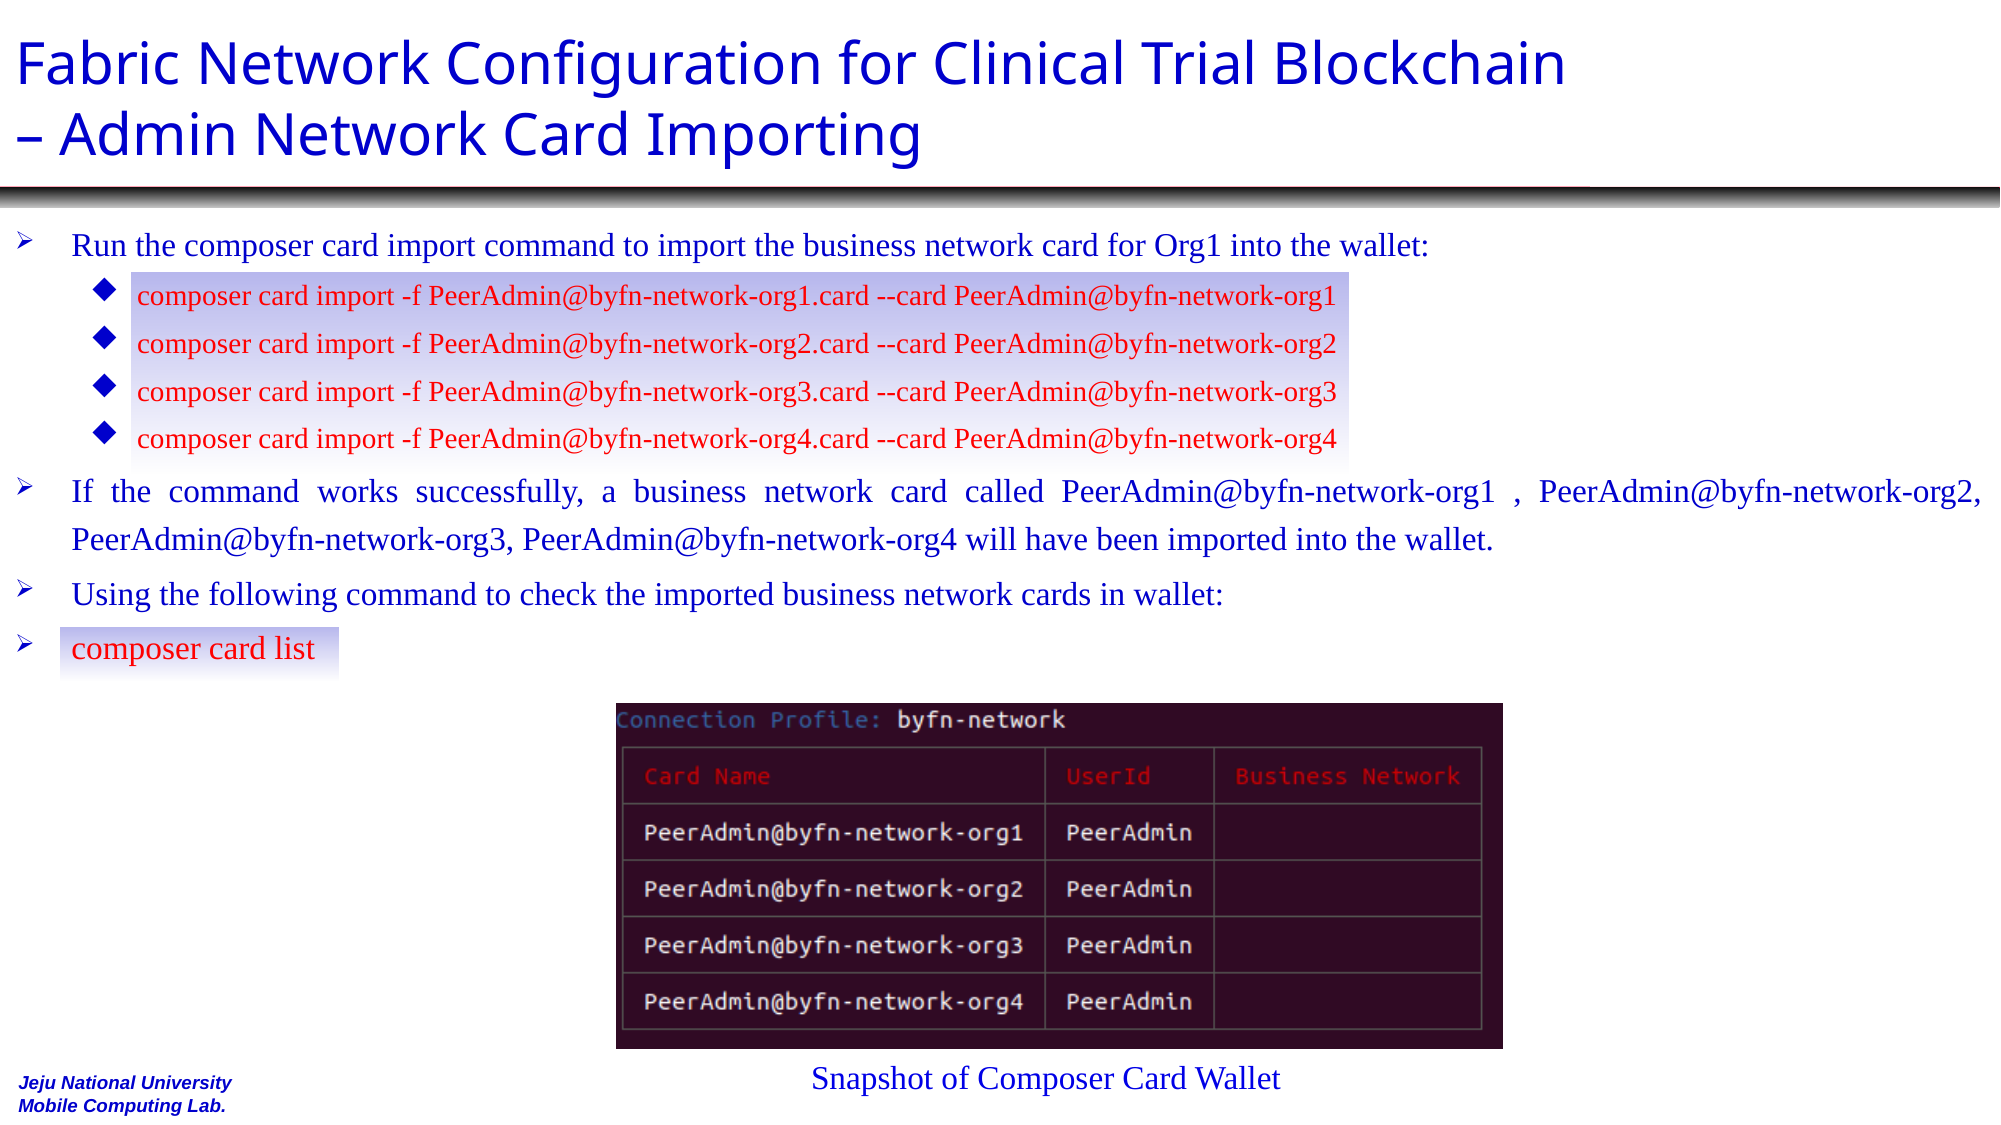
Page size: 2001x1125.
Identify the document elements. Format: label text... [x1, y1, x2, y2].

title Fabric Network Configuration for Clinical Trial Blockchain – Admin Network Card Importing [0, 18, 2000, 185]
picture [615, 702, 1503, 1049]
text_box Snapshot of Composer Card Wallet [796, 1057, 1322, 1104]
list Run the composer card import command to import the business network card for Org1 into the wallet: composer card import -f PeerAdmin@byfn-network-org1.card --card PeerAdmin@byfn-network-org1 composer card import -f PeerAdmin@byfn-network-org2.card --card PeerAdmin@byfn-network-org2 composer card import -f PeerAdmin@byfn-network-org3.card --card PeerAdmin@byfn-network-org3 composer card import -f PeerAdmin@byfn-network-org4.card --card PeerAdmin@byfn-network-org4 If the command works successfully, a business network card called PeerAdmin@byfn-network-org1 , PeerAdmin@byfn-network-org2, PeerAdmin@byfn-network-org3, PeerAdmin@byfn-network-org4 will have been imported into the wallet. Using the following command to check the imported business network cards in wallet: composer card list [0, 207, 2000, 1125]
